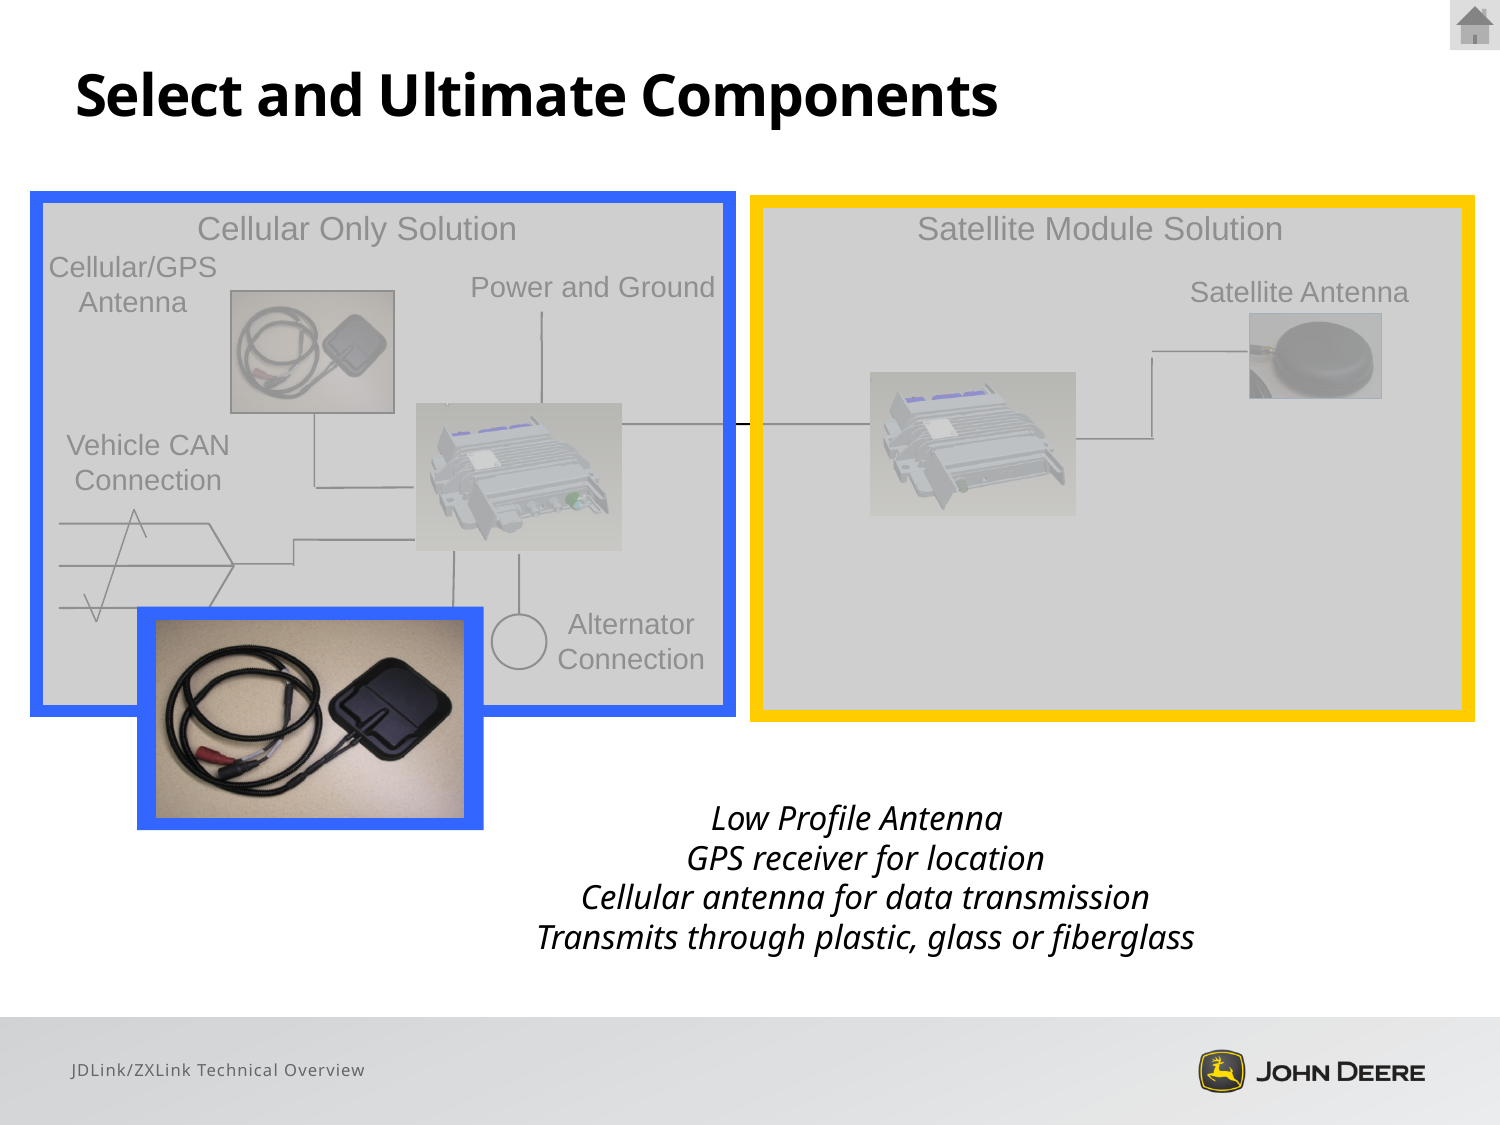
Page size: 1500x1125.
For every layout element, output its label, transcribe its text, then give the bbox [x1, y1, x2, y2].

text_box Low Profile Antenna GPS receiver for location Cellular antenna for data transmission Transmits through plastic, glass or fiberglass [486, 797, 1237, 964]
picture [0, 1017, 1500, 1125]
picture [155, 620, 465, 819]
title Select and Ultimate Components [75, 48, 1425, 155]
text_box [32, 199, 732, 703]
text_box [137, 711, 484, 831]
picture [1249, 313, 1382, 400]
text_box [756, 201, 1469, 716]
picture [870, 372, 1076, 516]
